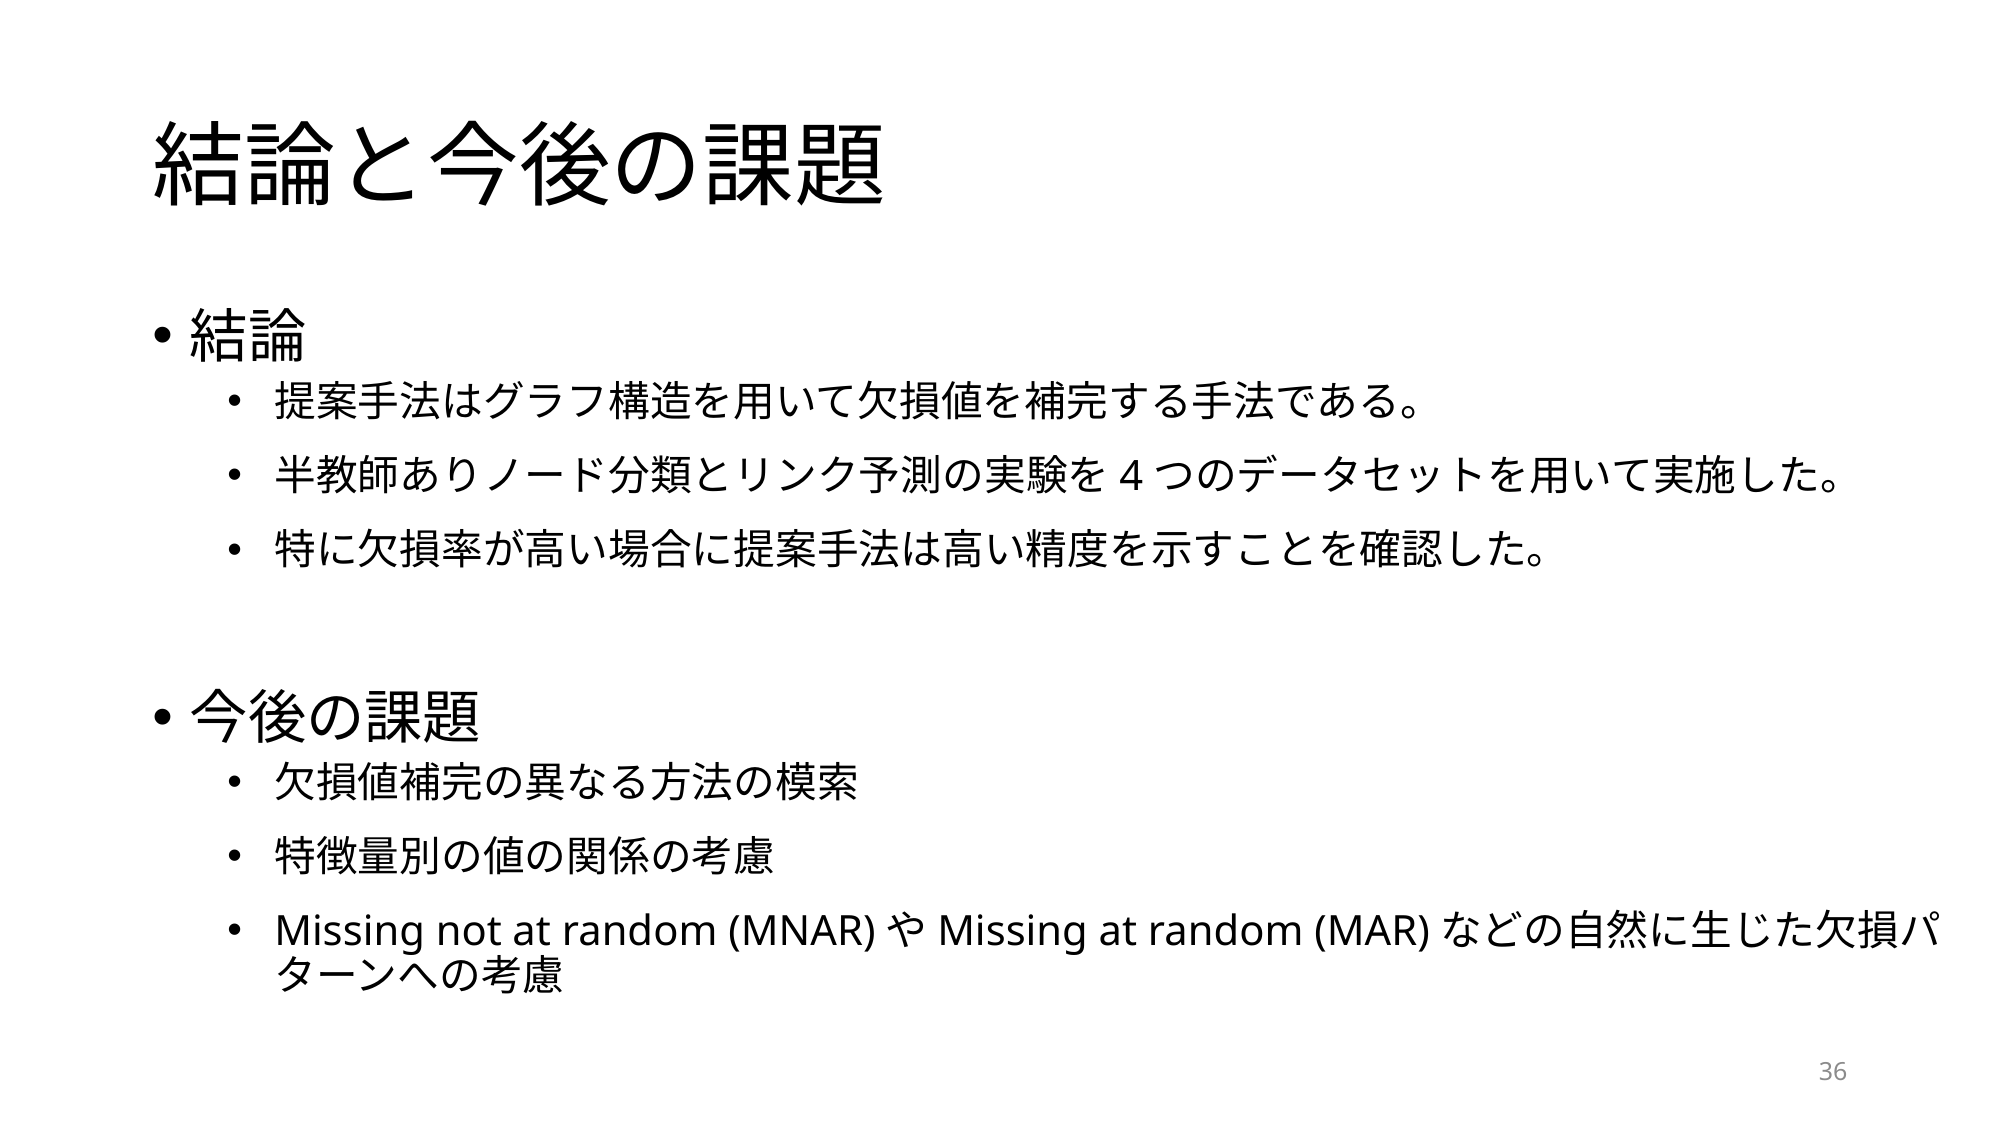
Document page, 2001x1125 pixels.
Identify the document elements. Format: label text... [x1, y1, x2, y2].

list 結論 提案手法はグラフ構造を用いて欠損値を補完する手法である。 半教師ありノード分類とリンク予測の実験を4つのデータセットを用いて実施した。 特に欠損率が高い場合に提案手法は高い精度を示すことを確認した。 今後の課題 欠損値補完の異なる方法の模索 特徴量別の値の関係の考慮 Missing not at random (MNAR)やMissing at random (MAR)などの自然に生じた欠損パターンへの考慮 [137, 299, 2000, 1014]
title 結論と今後の課題 [137, 59, 1863, 278]
slide_number 36 [1412, 1042, 1863, 1103]
